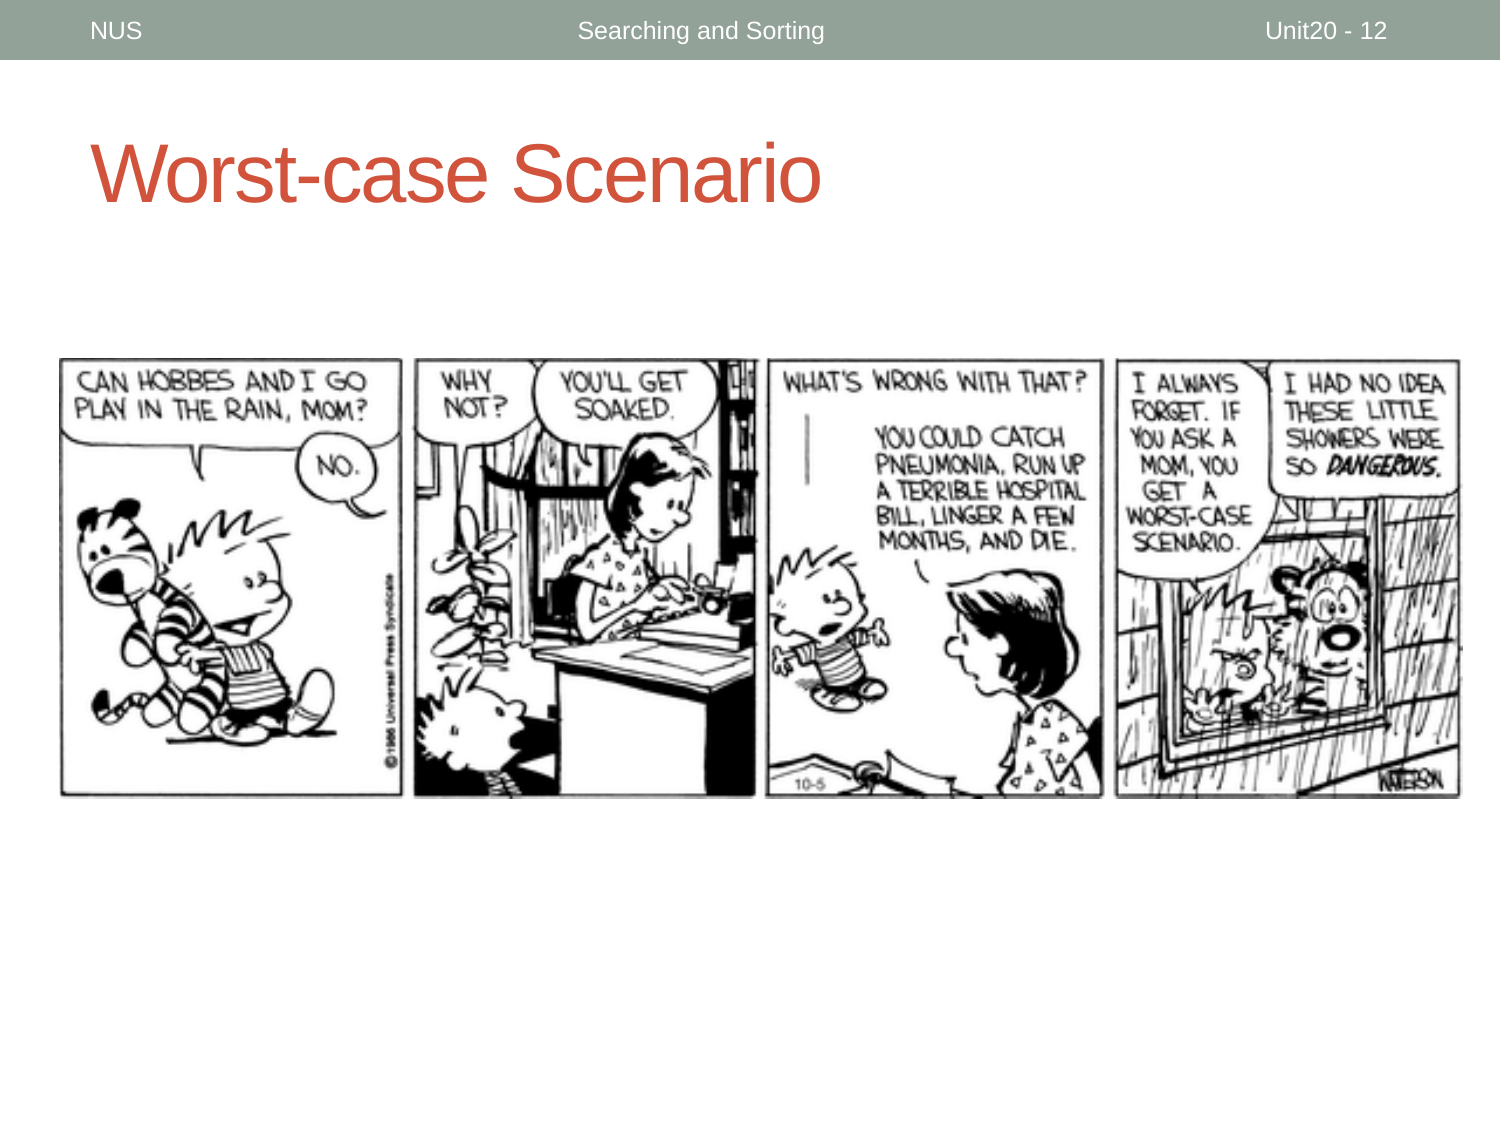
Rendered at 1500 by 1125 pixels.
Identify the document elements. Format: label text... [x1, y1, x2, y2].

footer Searching and Sorting [562, 3, 1238, 57]
picture [58, 358, 1464, 800]
slide_number Unit20 - 12 [1250, 3, 1425, 57]
title Worst-case Scenario [75, 87, 1425, 250]
slide_number NUS [75, 3, 550, 57]
